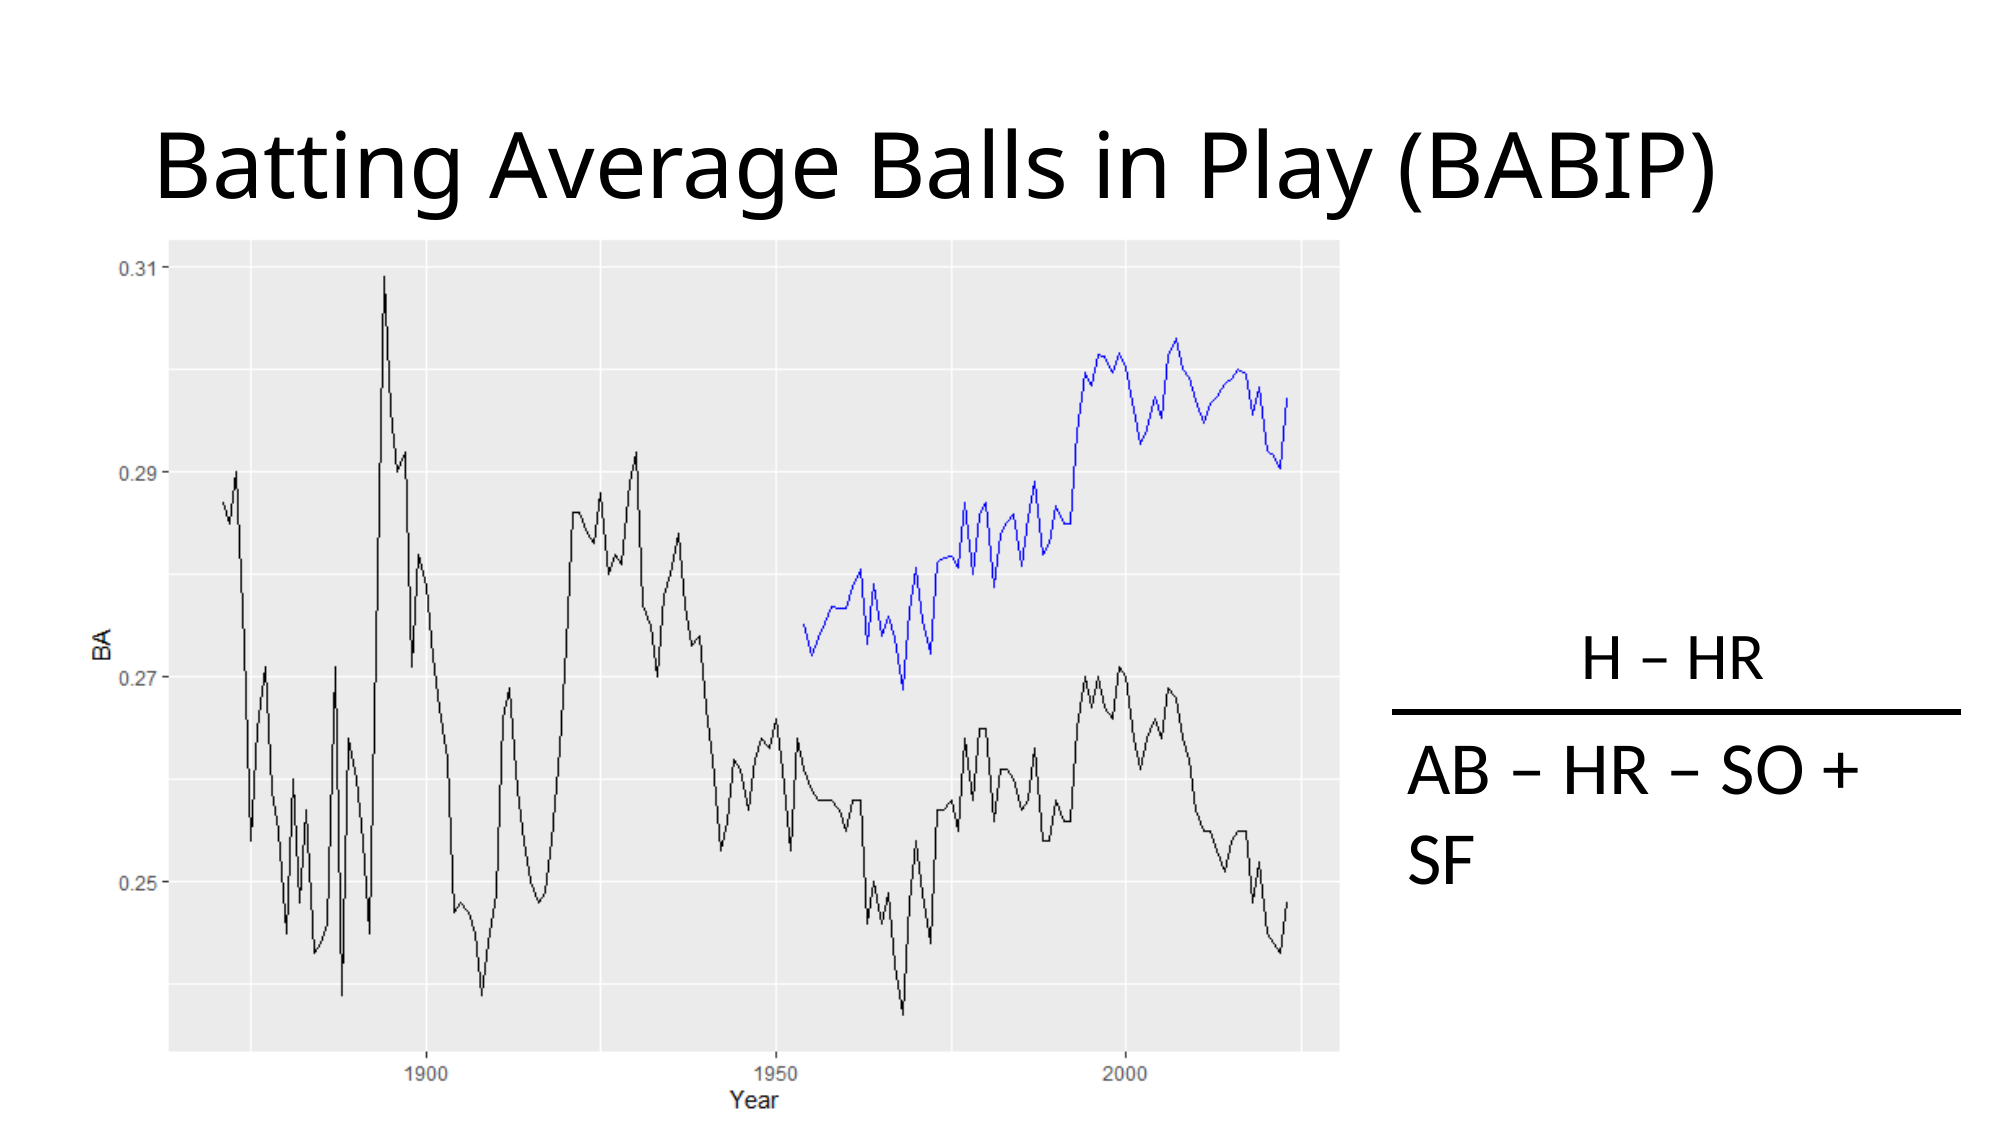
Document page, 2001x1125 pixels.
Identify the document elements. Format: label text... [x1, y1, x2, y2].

text_box AB – HR – SO + SF [1392, 715, 1961, 907]
title Batting Average Balls in Play (BABIP) [137, 59, 1863, 278]
text_box H – HR [1567, 605, 1786, 700]
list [78, 229, 1353, 1125]
